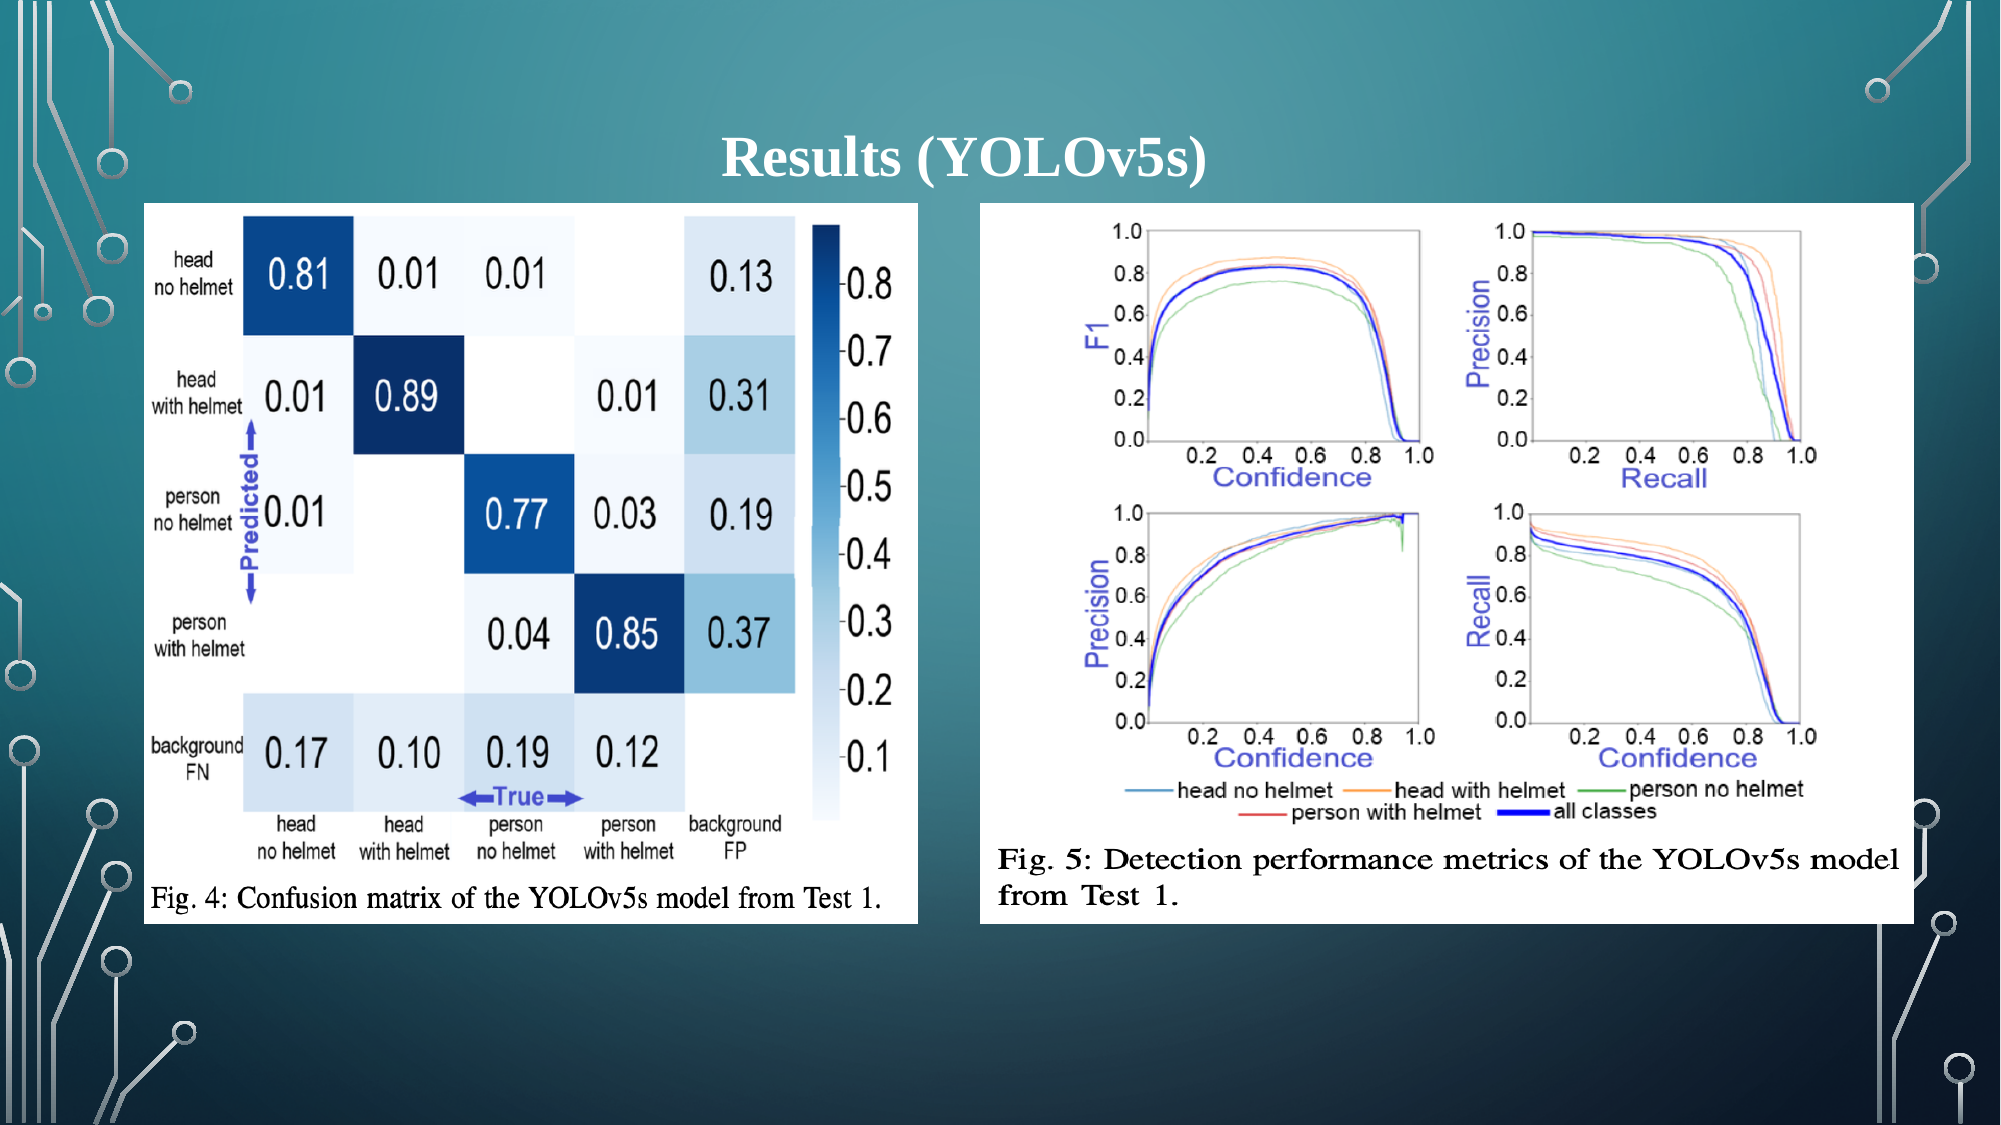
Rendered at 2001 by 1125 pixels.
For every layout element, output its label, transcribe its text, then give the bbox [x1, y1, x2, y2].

picture [144, 202, 918, 925]
text_box Results (YOLOv5s) [706, 41, 1224, 196]
picture [980, 202, 1914, 925]
